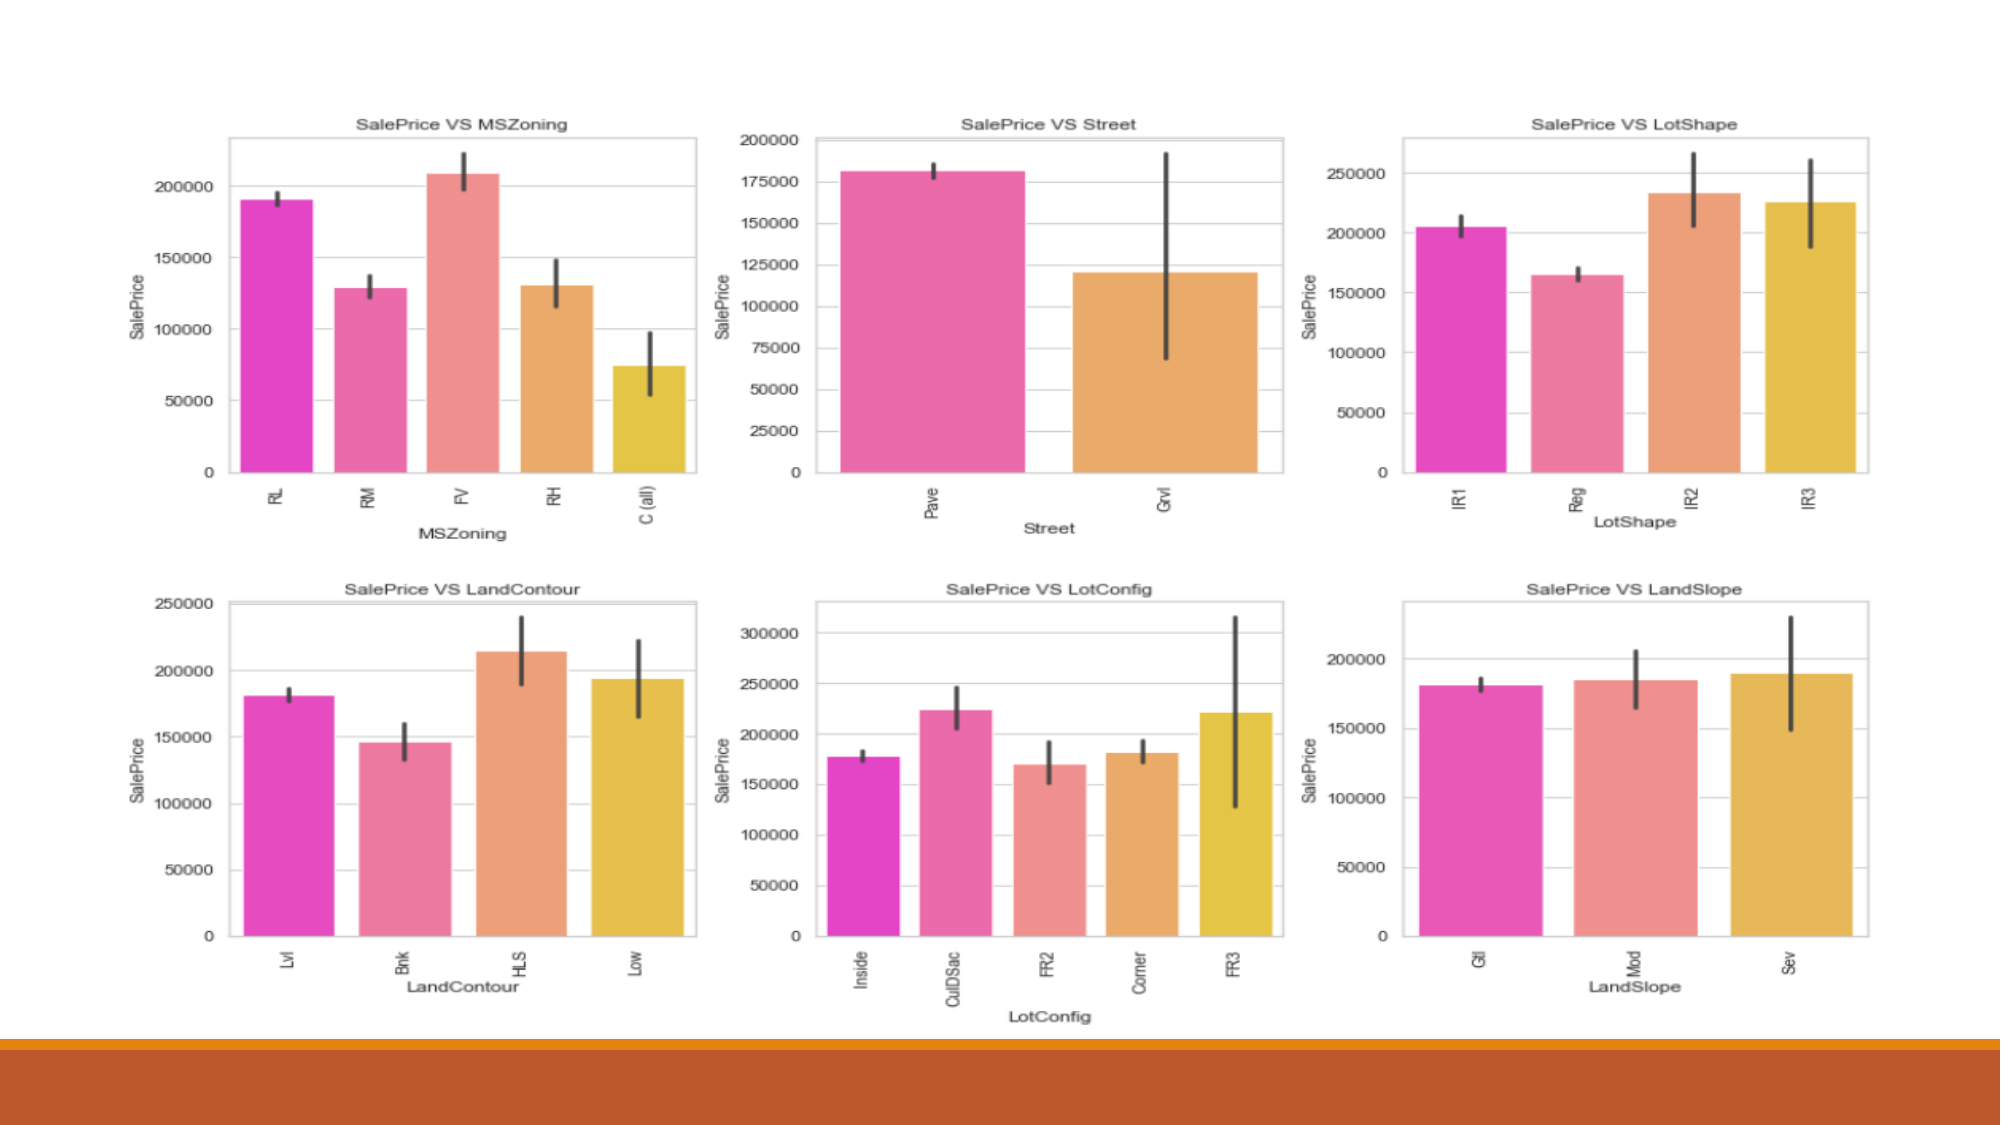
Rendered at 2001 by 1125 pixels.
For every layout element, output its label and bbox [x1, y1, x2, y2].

list [105, 108, 1874, 1031]
